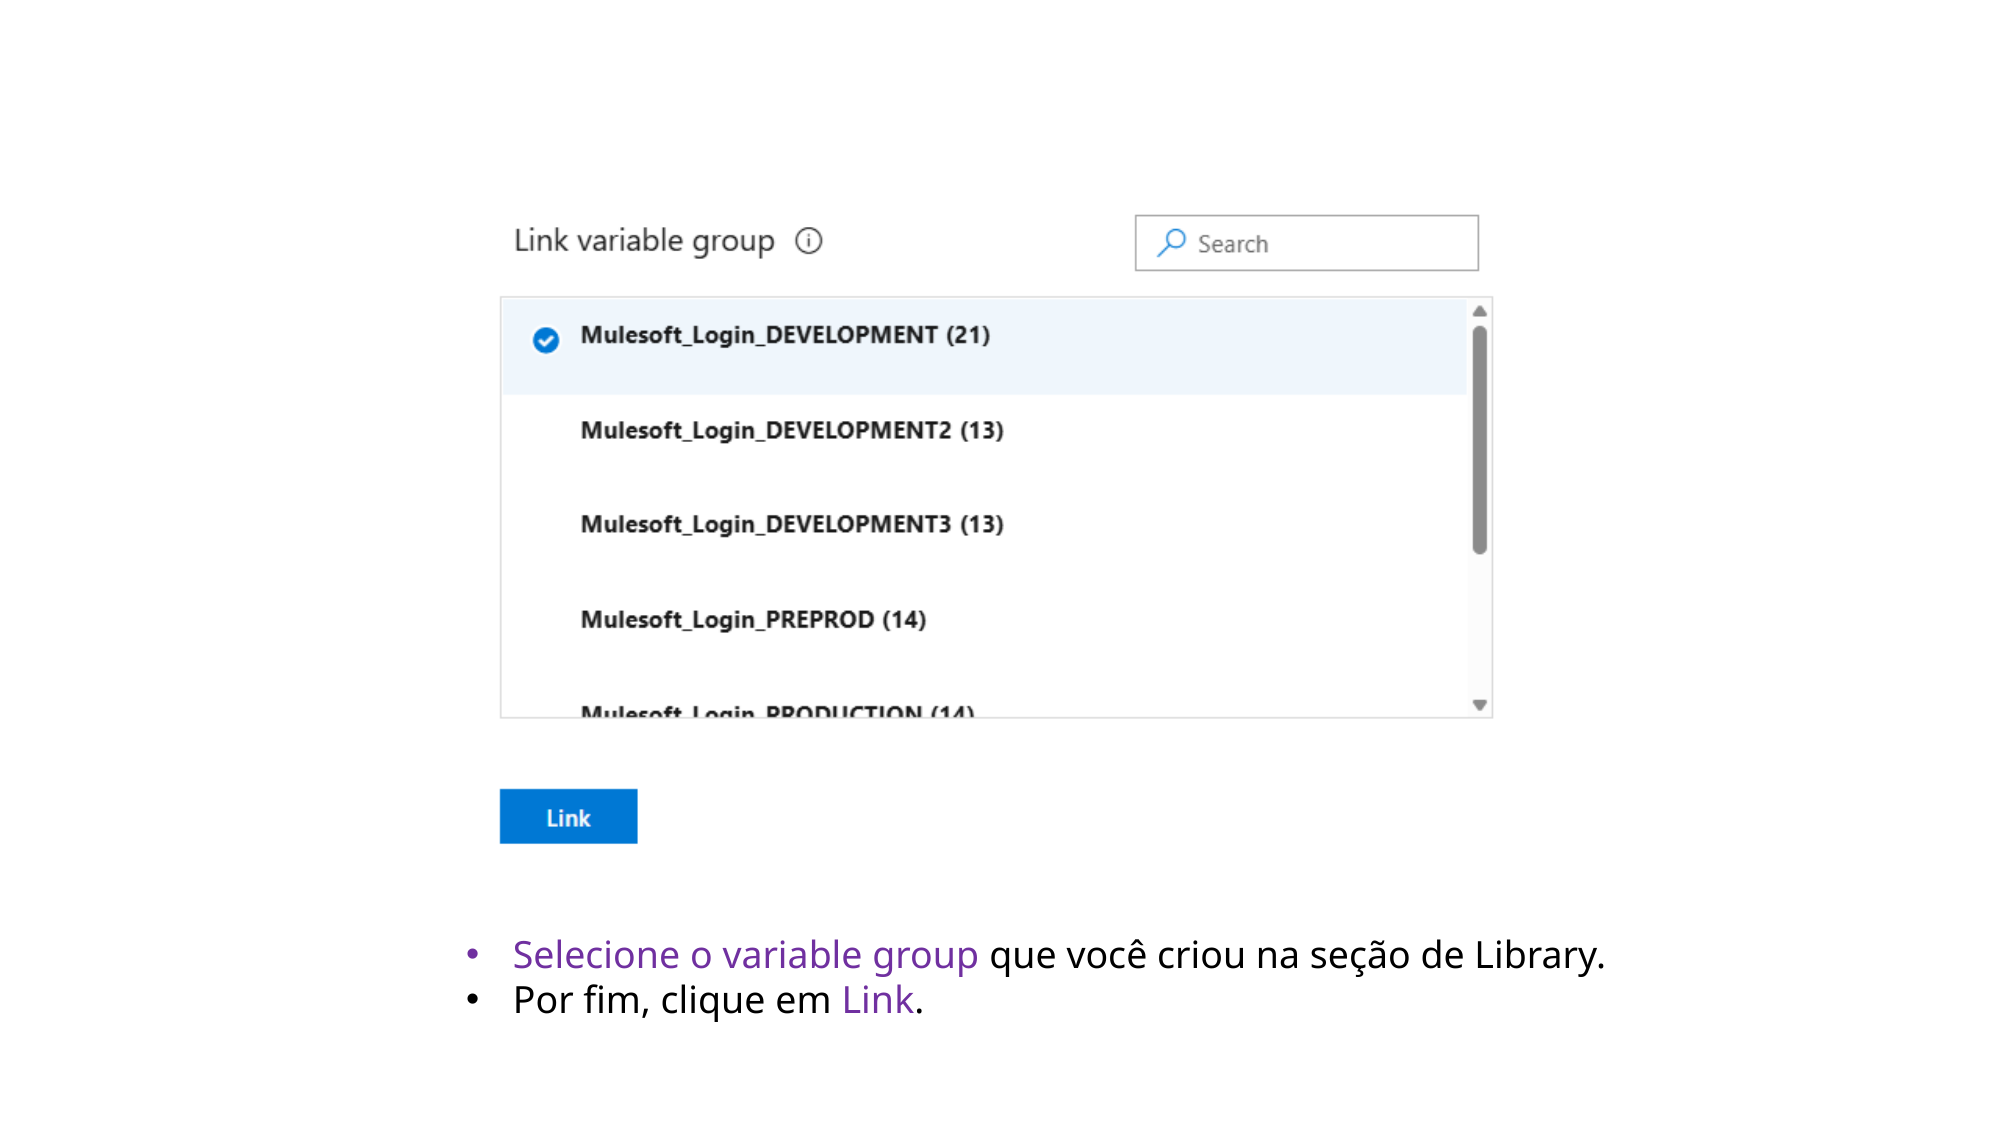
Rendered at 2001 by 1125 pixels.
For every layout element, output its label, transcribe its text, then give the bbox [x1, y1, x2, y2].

picture [493, 201, 1507, 856]
text_box Selecione o variable group que você criou na seção de Library. Por fim, clique em Link. [451, 923, 1622, 1029]
